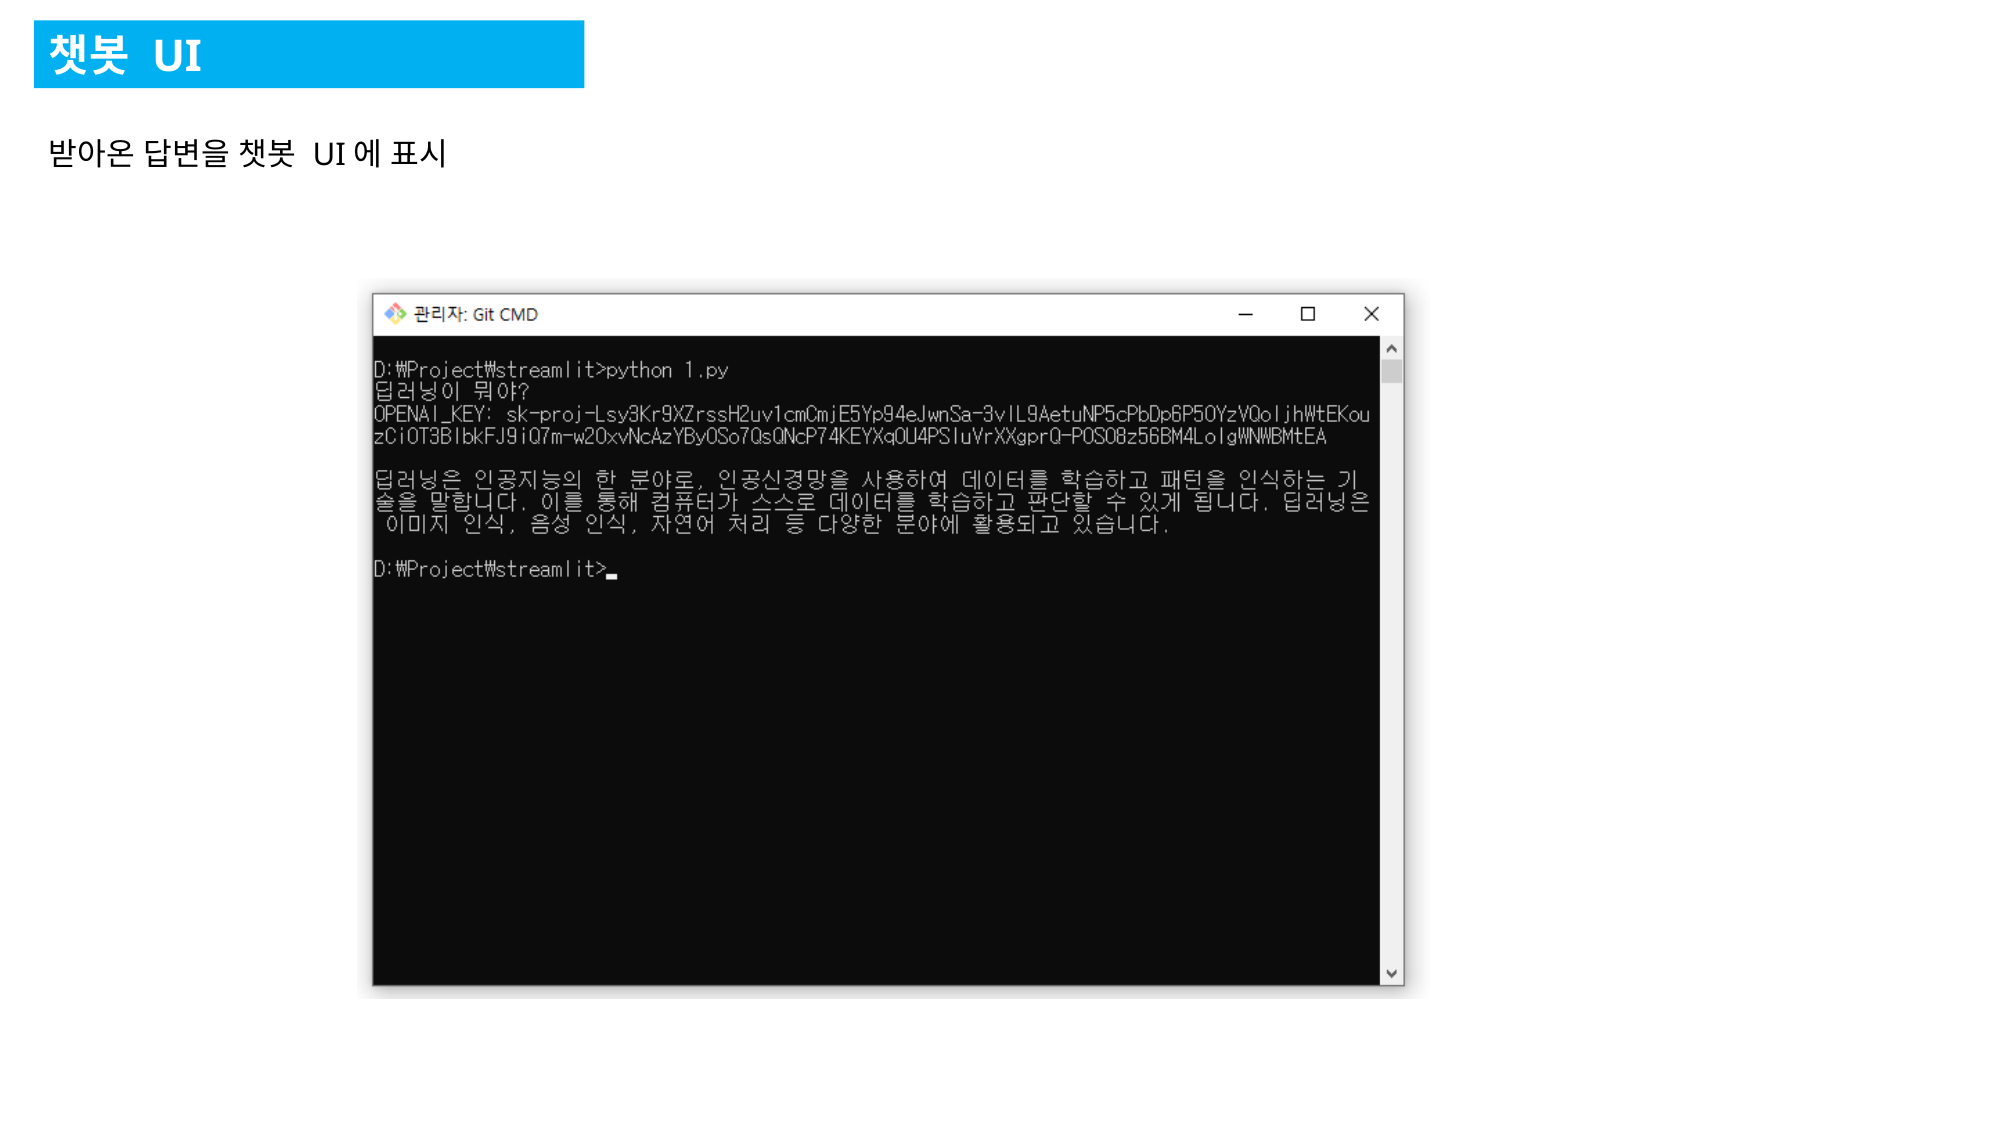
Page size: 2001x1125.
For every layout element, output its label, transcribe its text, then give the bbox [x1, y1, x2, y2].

text_box 챗봇 UI [33, 19, 585, 89]
text_box 받아온 답변을 챗봇 UI에 표시 [34, 127, 530, 180]
picture [357, 278, 1430, 1000]
